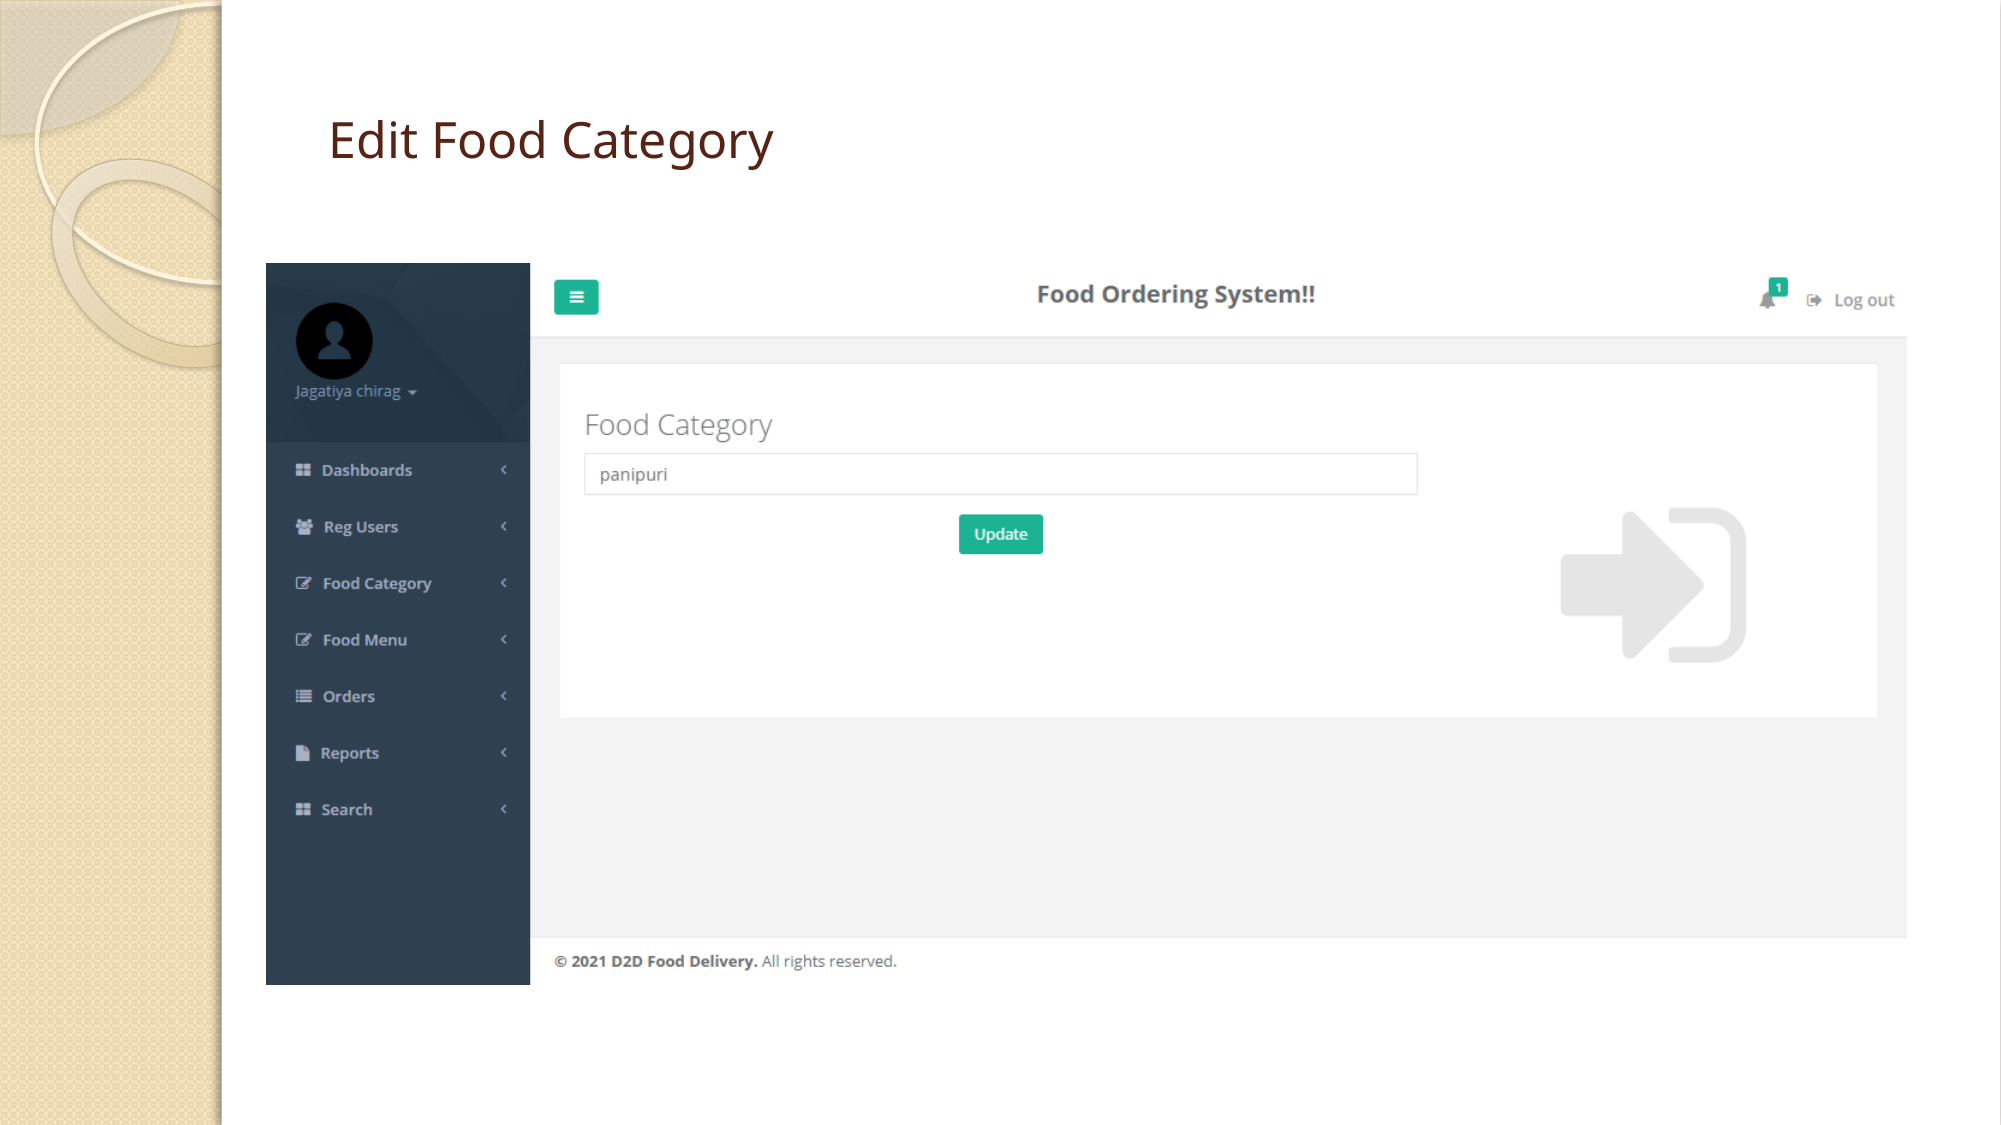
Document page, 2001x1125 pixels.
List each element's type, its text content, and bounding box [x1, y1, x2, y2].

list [266, 263, 1907, 985]
title Edit Food Category [313, 45, 1954, 233]
